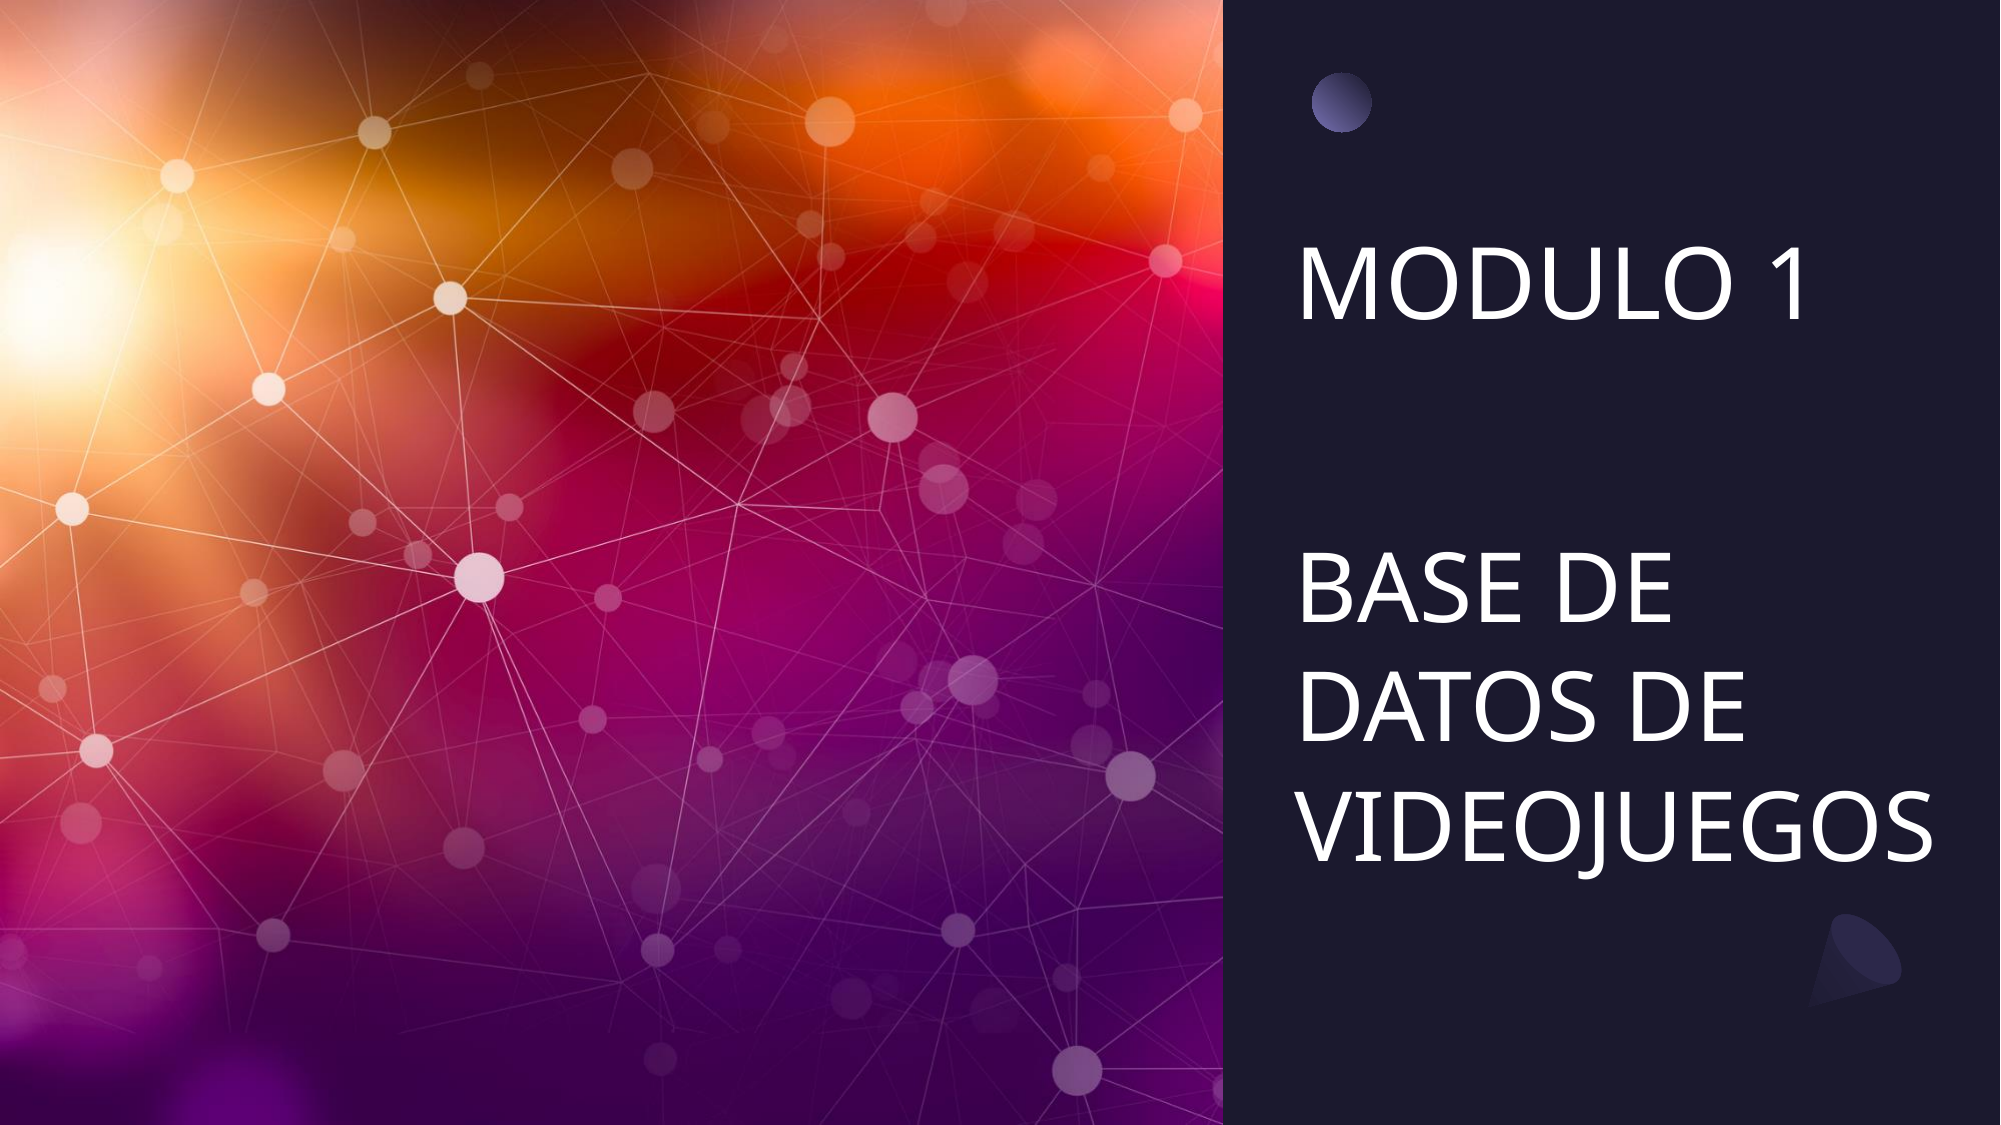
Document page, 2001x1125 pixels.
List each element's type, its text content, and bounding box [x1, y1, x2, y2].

picture [0, 0, 1223, 1125]
text_box MODULO 1 [1294, 0, 1939, 344]
title BASE DE DATOS DE VIDEOJUEGOS [1294, 493, 1939, 885]
